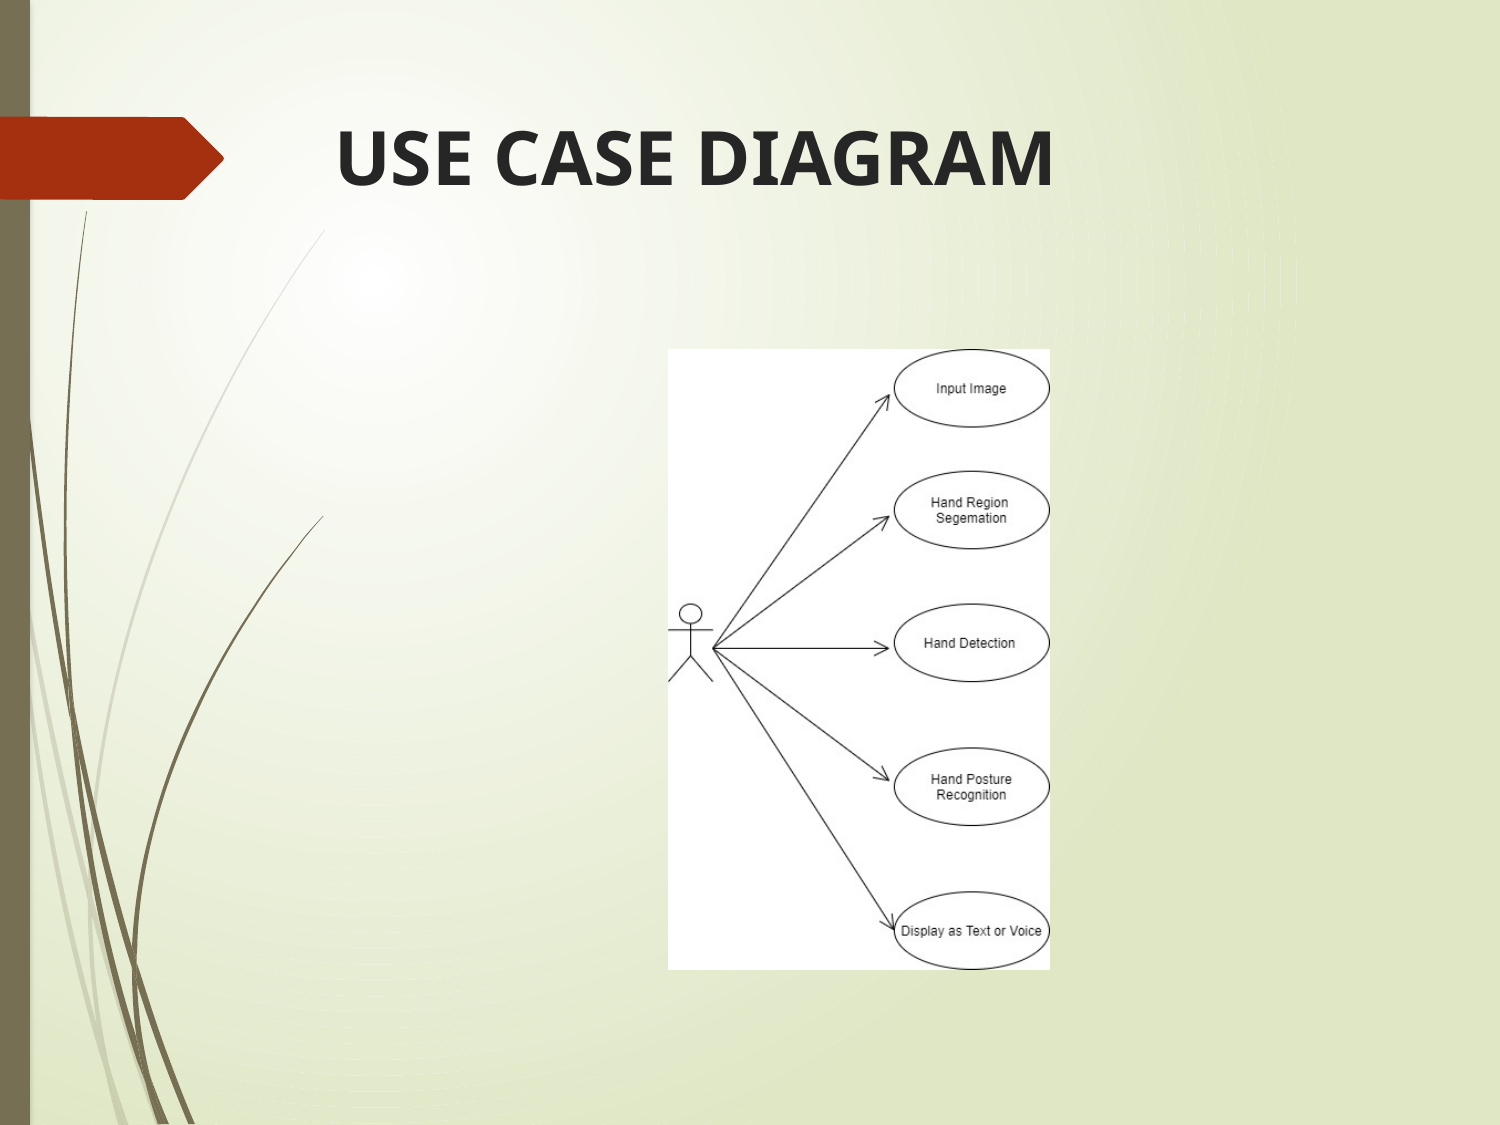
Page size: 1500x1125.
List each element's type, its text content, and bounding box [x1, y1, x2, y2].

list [668, 349, 1051, 971]
title USE CASE DIAGRAM [319, 102, 1400, 313]
